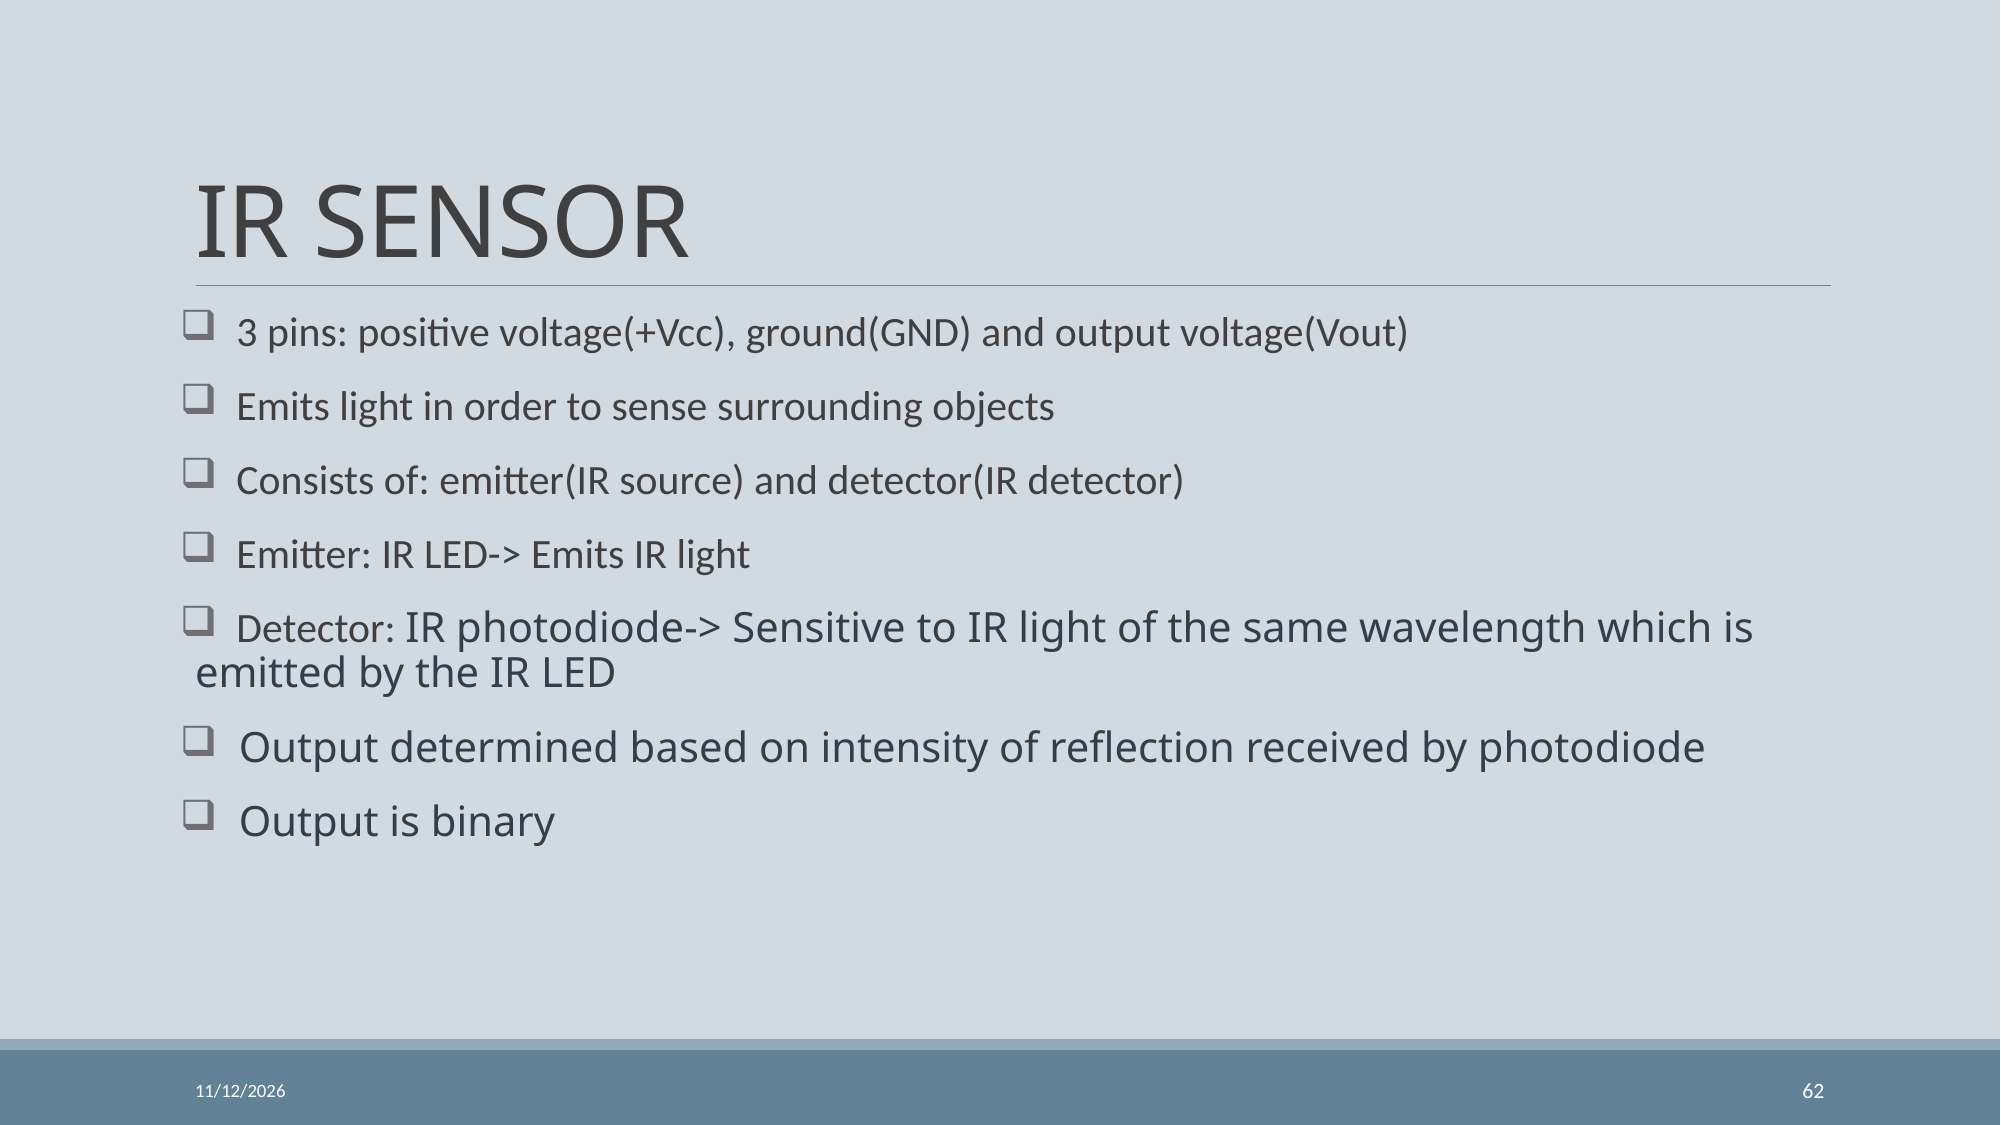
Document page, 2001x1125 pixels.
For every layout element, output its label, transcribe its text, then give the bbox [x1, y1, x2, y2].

slide_number 62 [1624, 1059, 1840, 1120]
list 3 pins: positive voltage(+Vcc), ground(GND) and output voltage(Vout) Emits light in order to sense surrounding objects Consists of: emitter(IR source) and detector(IR detector) Emitter: IR LED-> Emits IR light Detector: IR photodiode-> Sensitive to IR light of the same wavelength which is emitted by the IR LED Output determined based on intensity of reflection received by photodiode Output is binary [180, 302, 1830, 963]
title IR SENSOR [180, 47, 1830, 285]
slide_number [180, 1059, 586, 1120]
